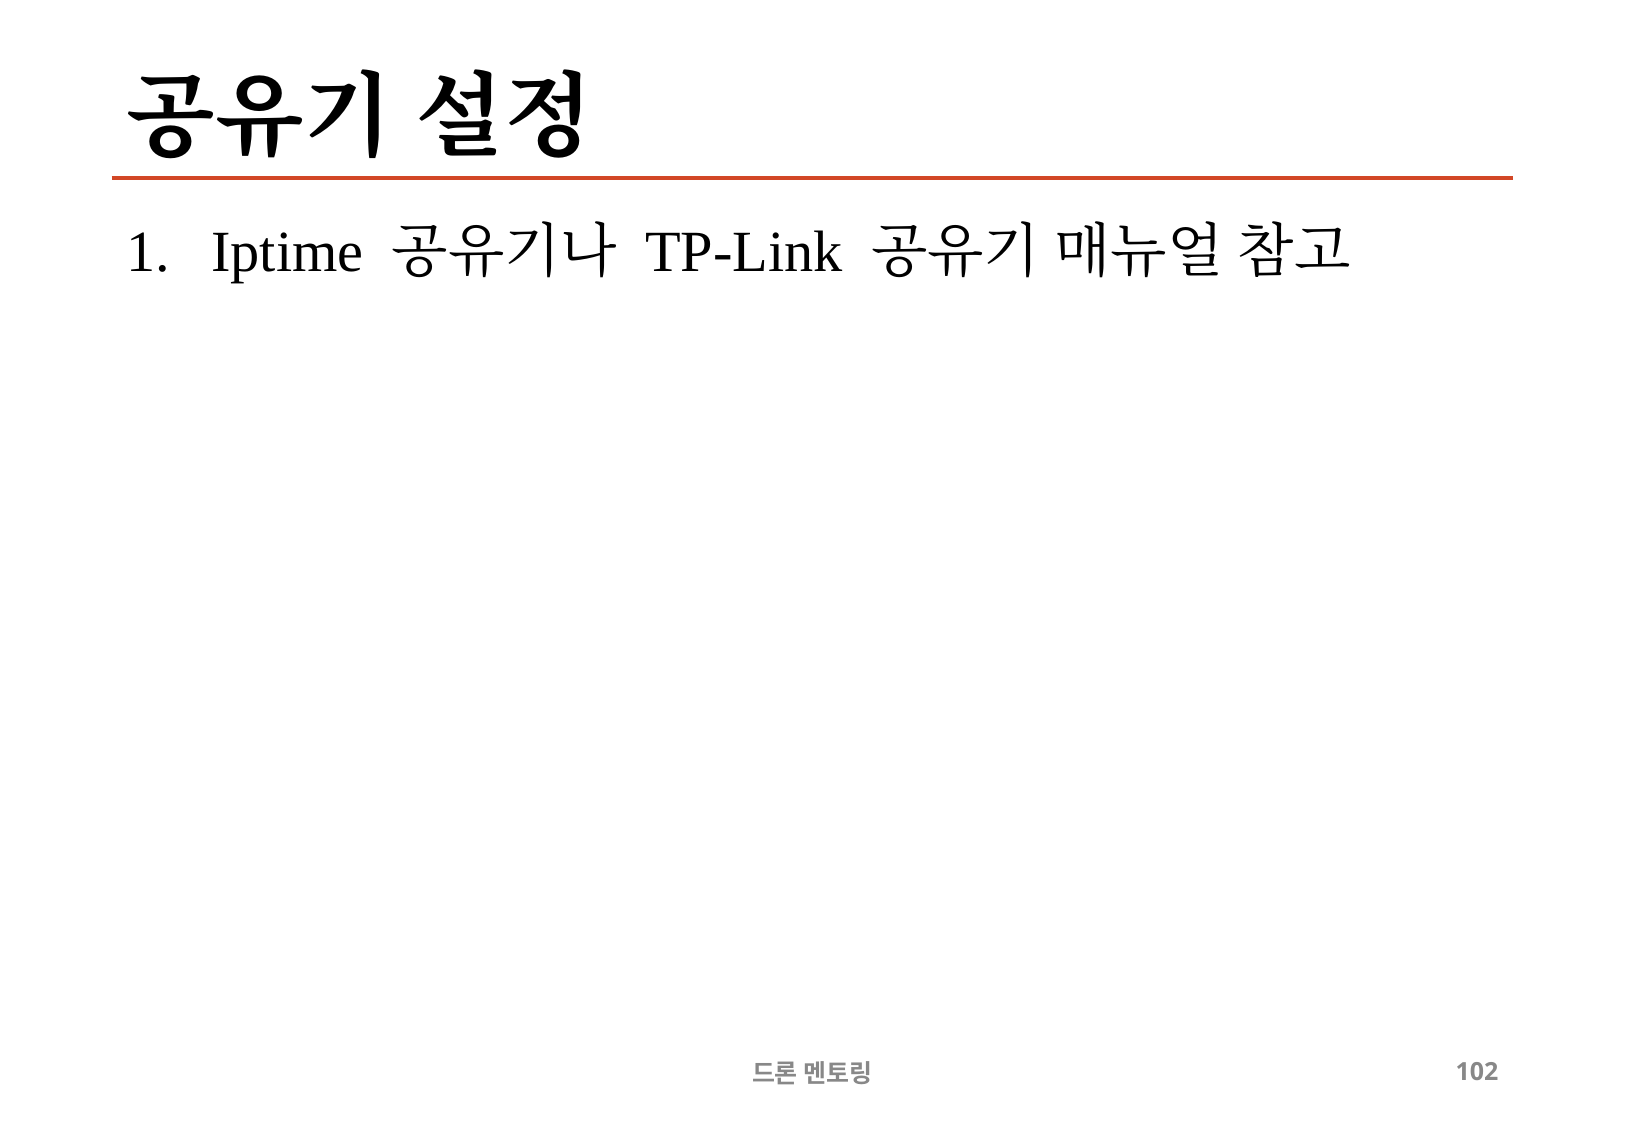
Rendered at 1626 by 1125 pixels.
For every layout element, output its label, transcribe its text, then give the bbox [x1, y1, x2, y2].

slide_number ‹#› [1433, 1042, 1514, 1103]
list Iptime 공유기나 TP-Link 공유기 매뉴얼 참고 [111, 205, 1514, 1014]
footer 드론 멘토링 [538, 1042, 1087, 1103]
title 공유기 설정 [111, 59, 1514, 179]
